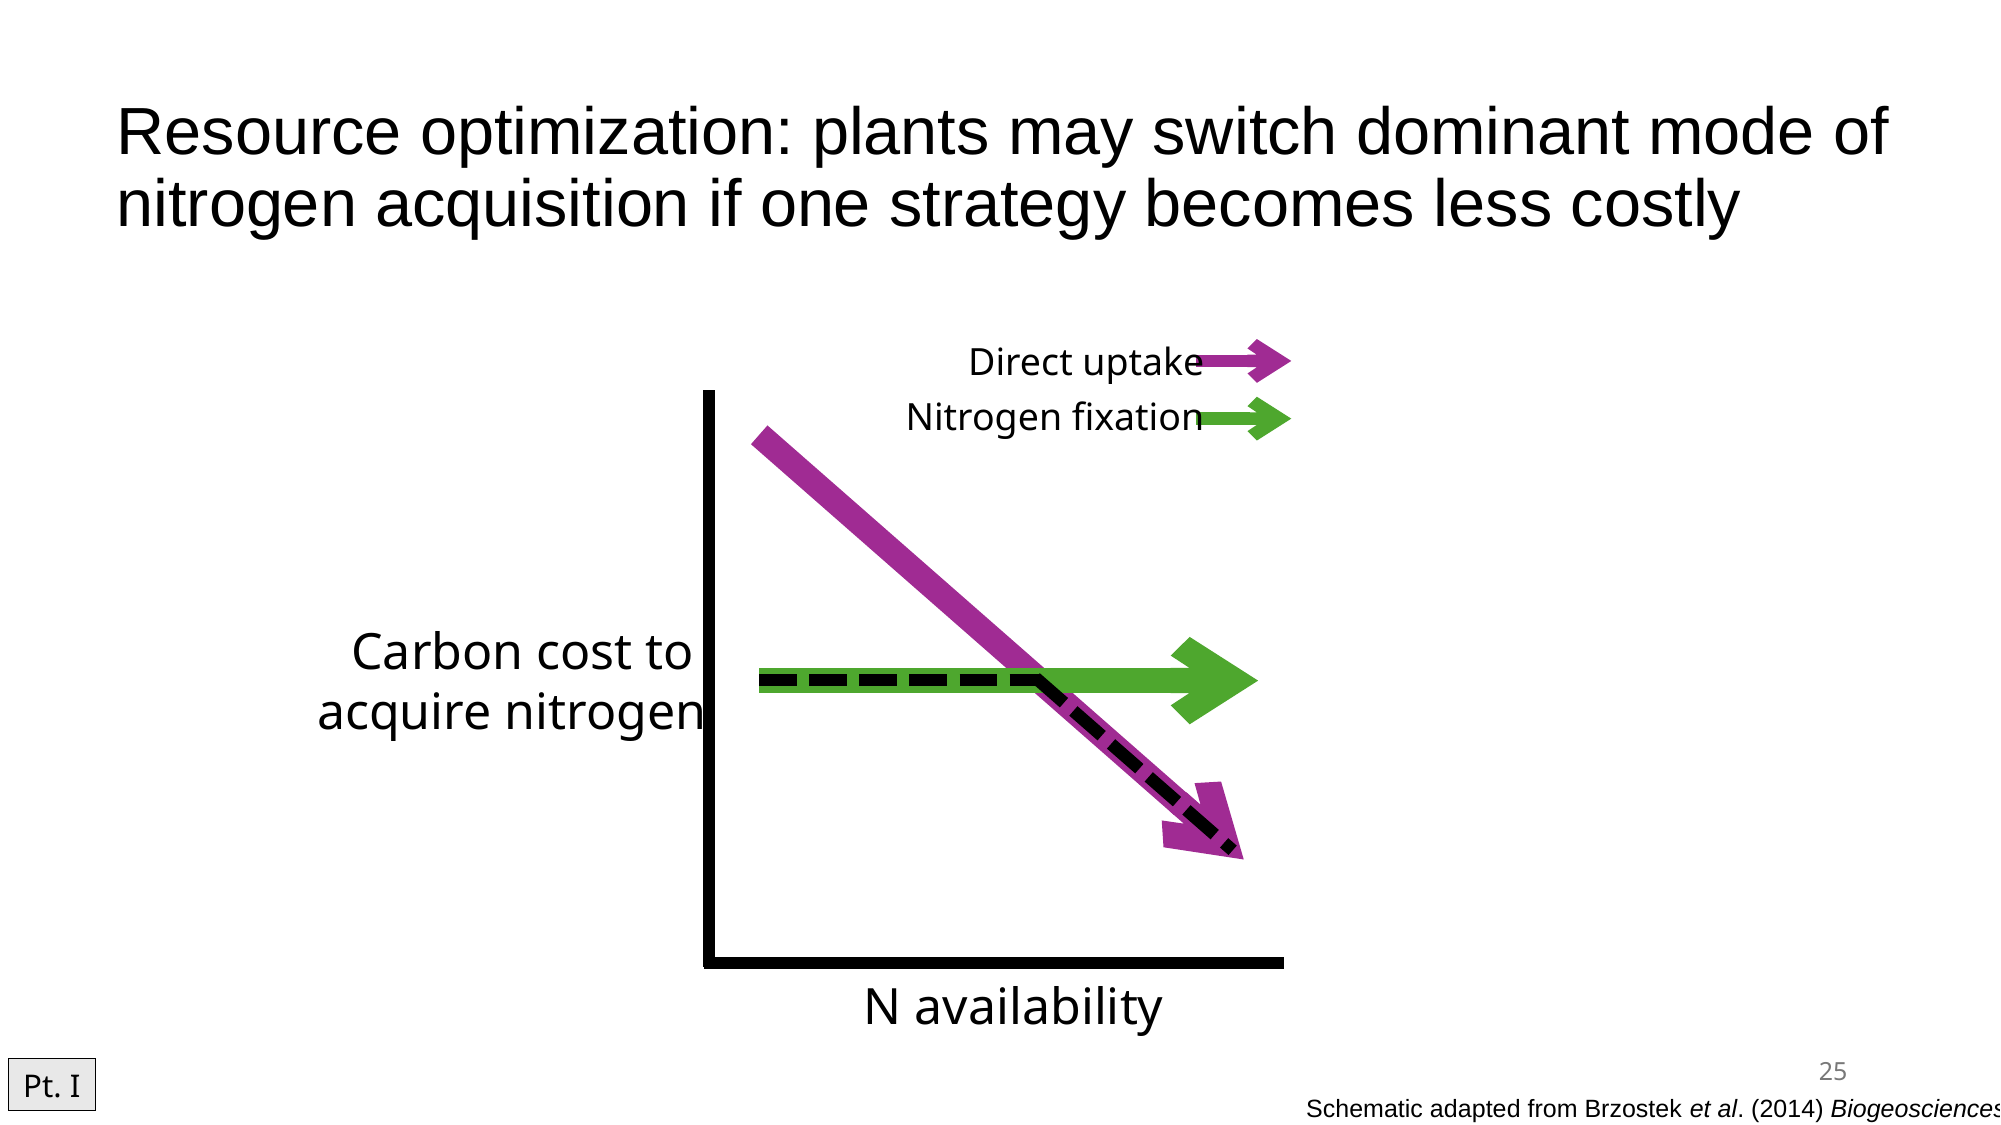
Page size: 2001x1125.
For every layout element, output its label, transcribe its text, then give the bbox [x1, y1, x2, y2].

title Resource optimization: plants may switch dominant mode of nitrogen acquisition if one strategy becomes less costly [101, 59, 1926, 278]
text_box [758, 682, 1245, 860]
text_box Schematic adapted from Brzostek et al. (2014) Biogeosciences [1291, 1085, 2000, 1125]
text_box Carbon cost to acquire nitrogen [302, 611, 708, 747]
text_box Direct uptake Nitrogen fixation [890, 331, 1220, 434]
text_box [758, 434, 1245, 680]
text_box N availability [849, 966, 1179, 1042]
slide_number 25 [1412, 1042, 1863, 1085]
text_box Carbon cost to acquire nitrogen [710, 611, 722, 747]
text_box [1035, 677, 1234, 851]
text_box Pt. I [8, 1058, 96, 1111]
